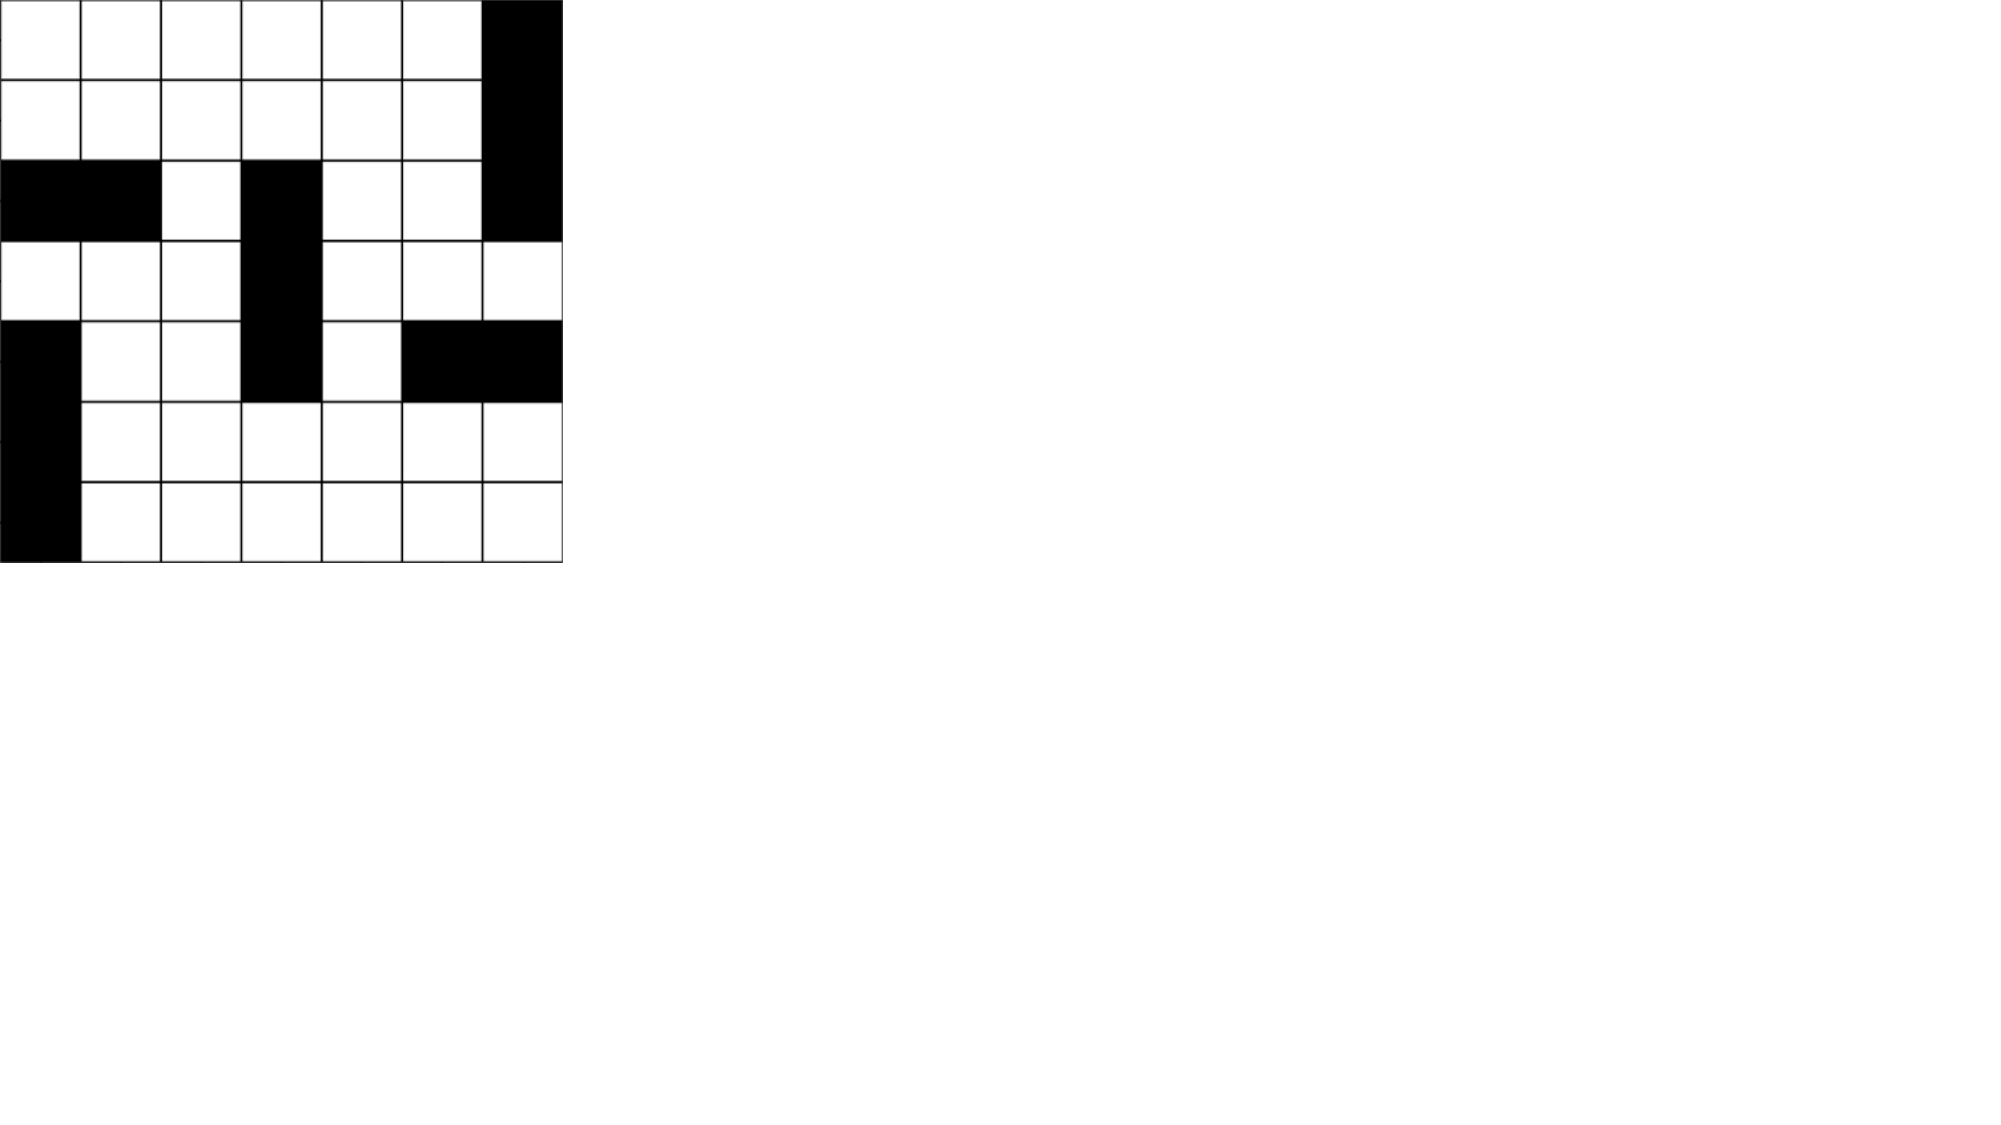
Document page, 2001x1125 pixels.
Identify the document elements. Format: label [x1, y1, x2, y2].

picture [0, 0, 563, 563]
